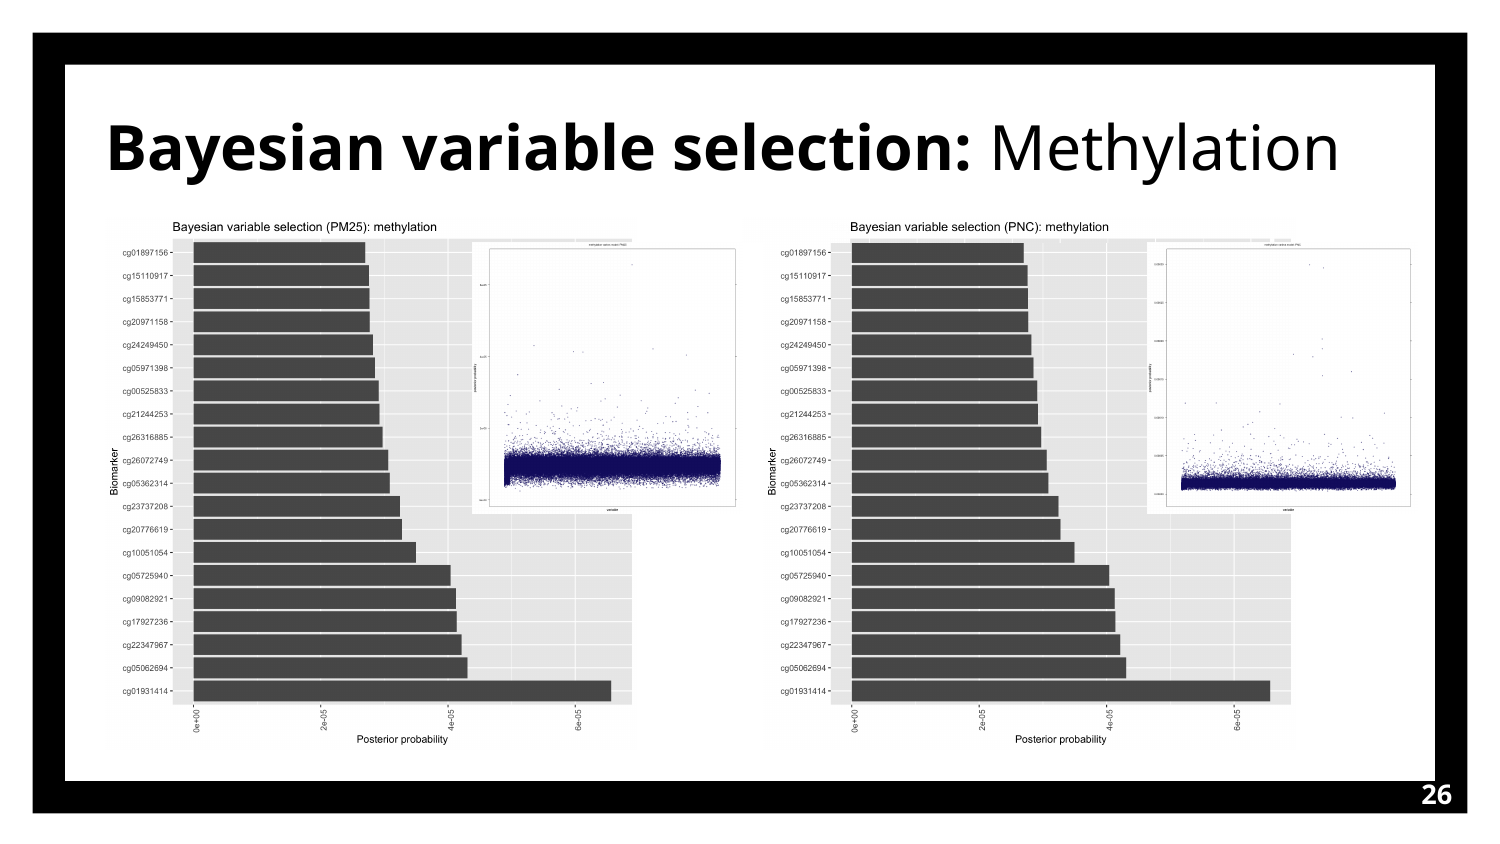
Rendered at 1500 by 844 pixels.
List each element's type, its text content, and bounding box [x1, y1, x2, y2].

title Bayesian variable selection: Methylation [90, 92, 1399, 254]
slide_number ‹#› [1377, 761, 1468, 827]
picture [104, 217, 1418, 750]
